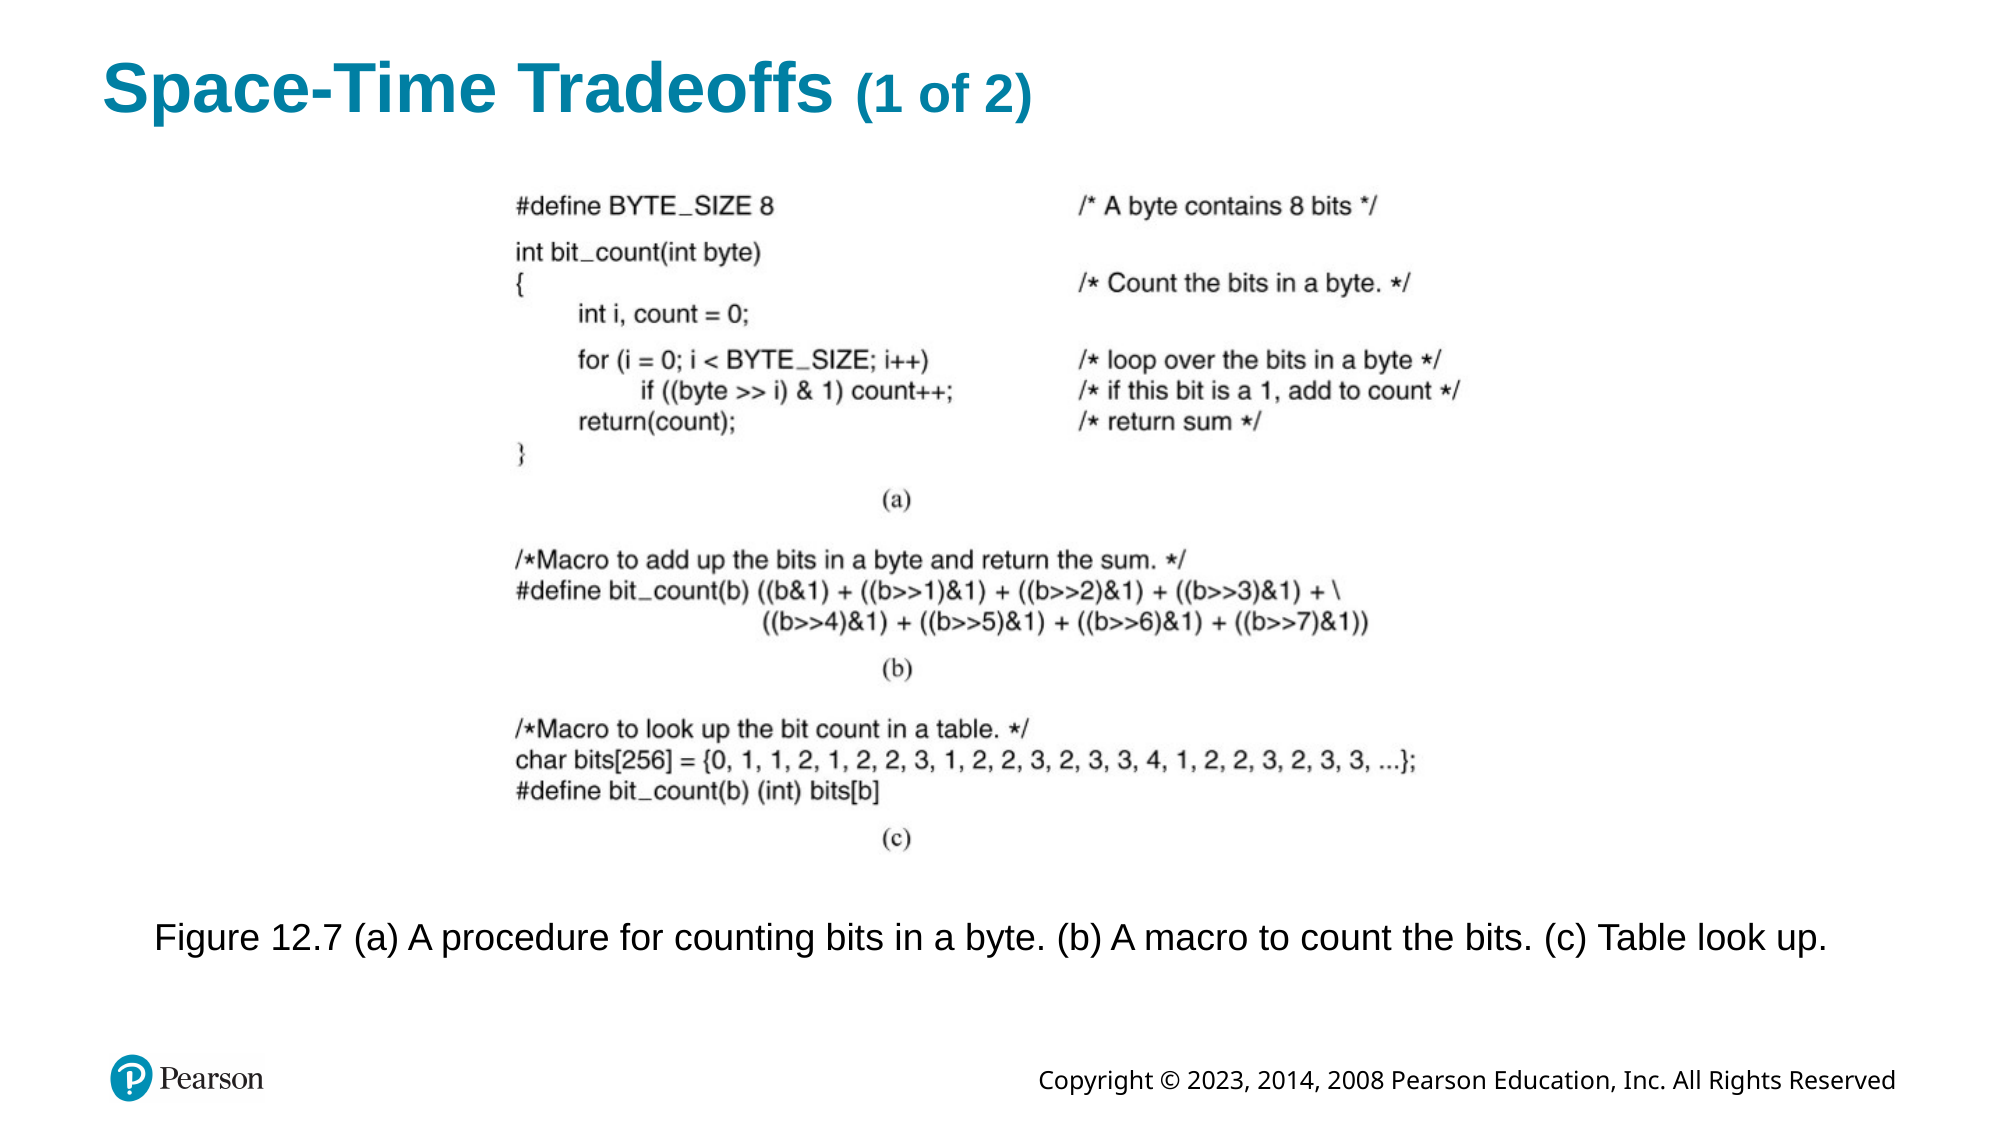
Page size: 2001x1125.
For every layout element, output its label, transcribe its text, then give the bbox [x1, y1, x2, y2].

list Figure 12.7 (a) A procedure for counting bits in a byte. (b) A macro to count the bits. (c) Table look up. [154, 613, 1846, 1125]
picture [109, 1053, 154, 1103]
title Space-Time Tradeoffs (1 of 2) [102, 0, 1898, 182]
picture [510, 185, 1493, 870]
